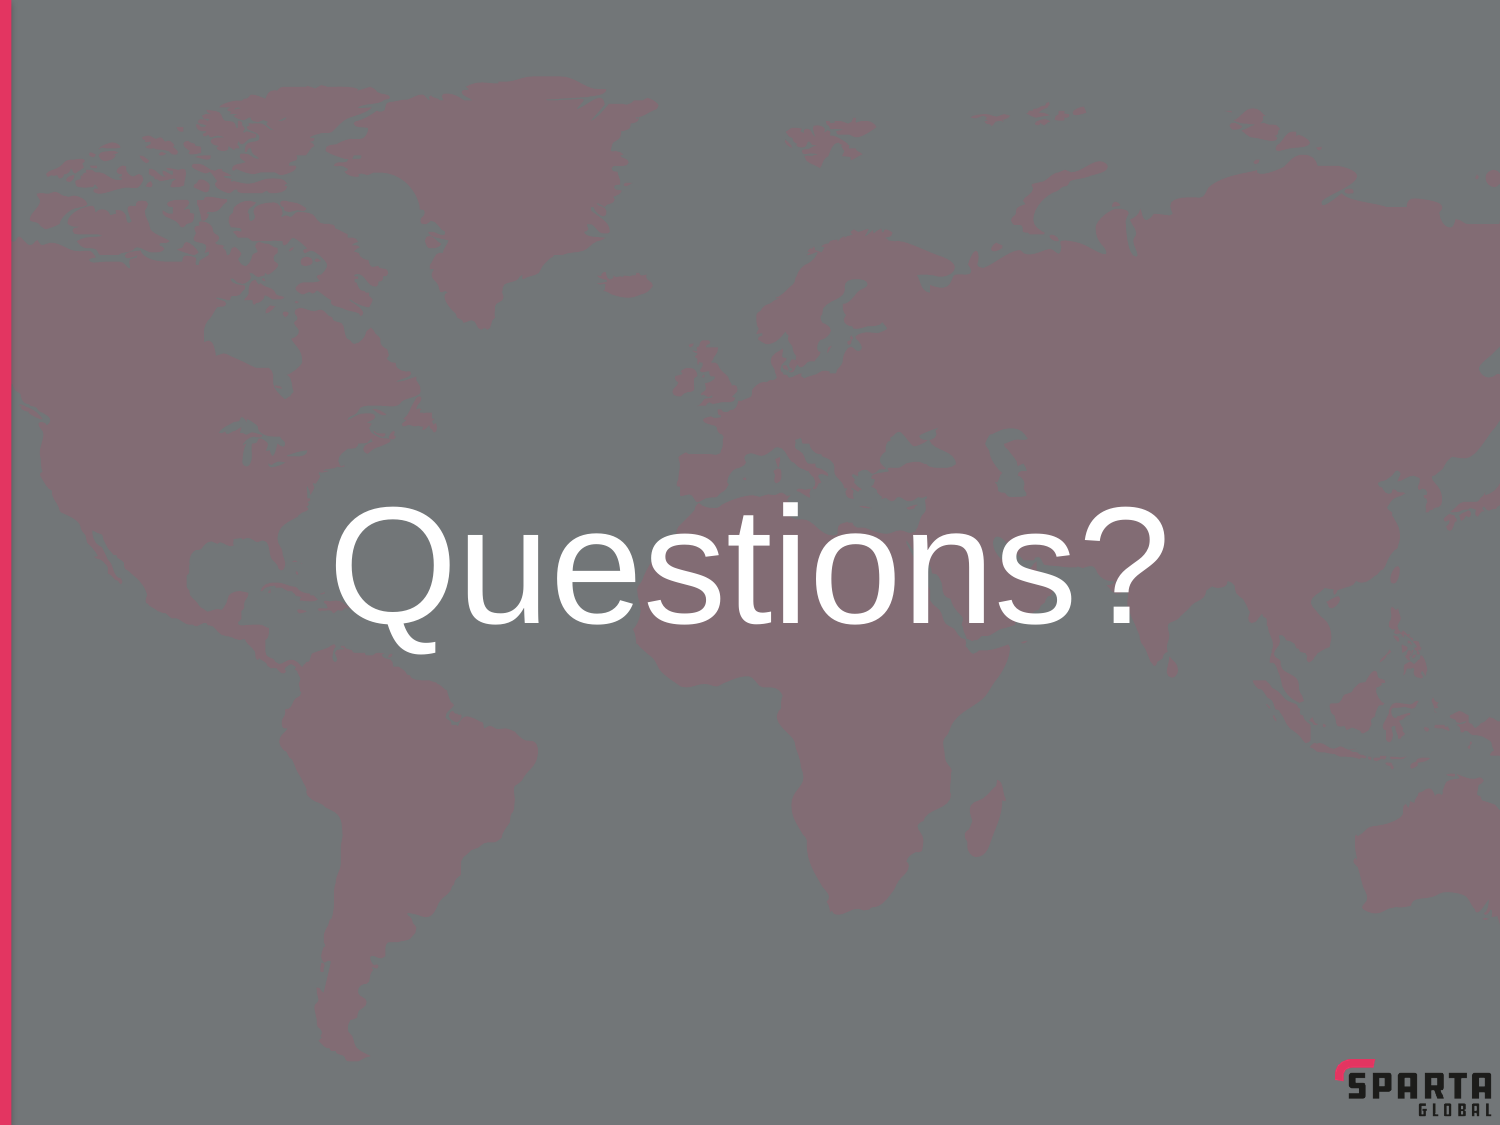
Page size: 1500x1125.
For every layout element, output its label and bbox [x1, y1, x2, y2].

picture [1335, 1059, 1492, 1117]
